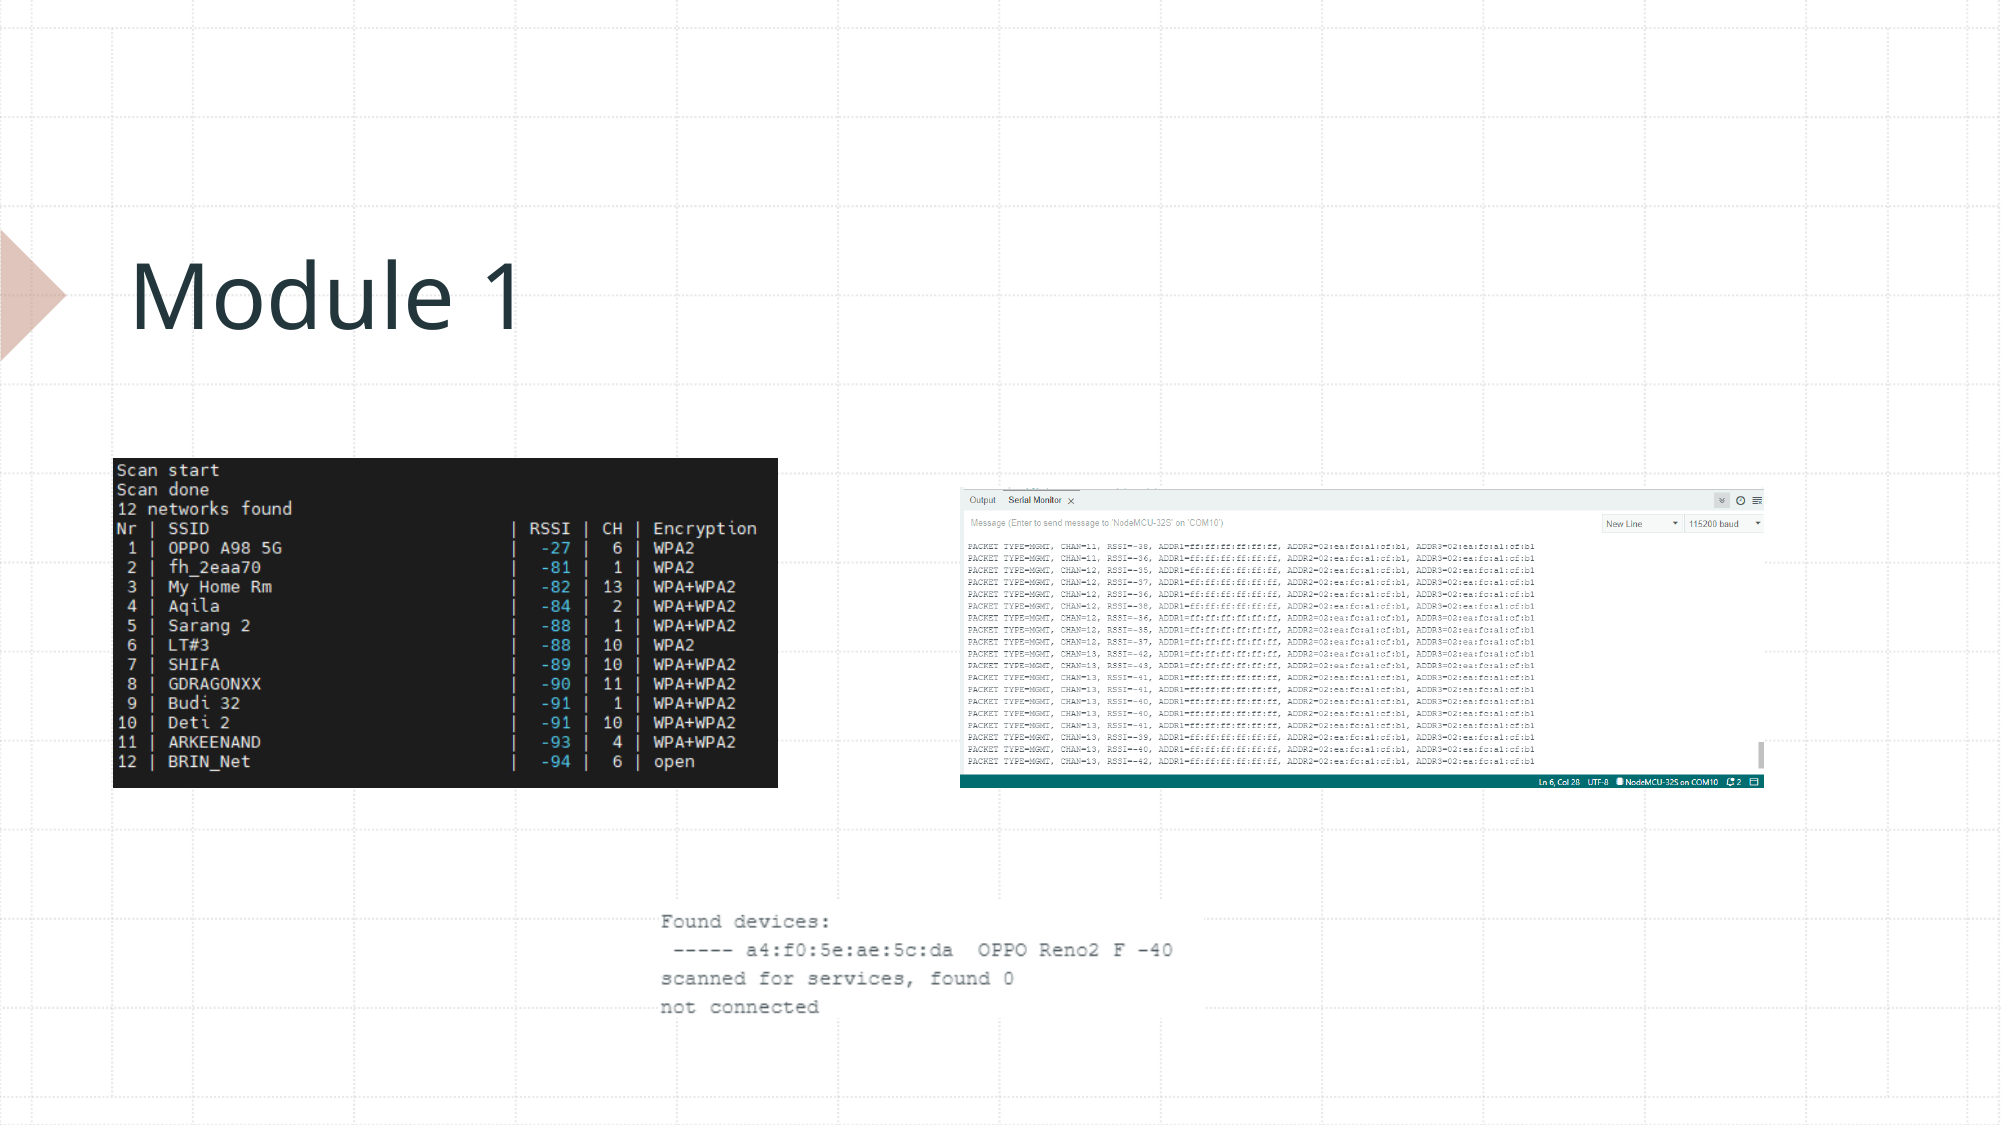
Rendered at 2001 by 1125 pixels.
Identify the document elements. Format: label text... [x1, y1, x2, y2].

title Module 1 [113, 119, 1808, 356]
picture [113, 458, 778, 788]
picture [659, 901, 1204, 1018]
picture [960, 487, 1764, 788]
